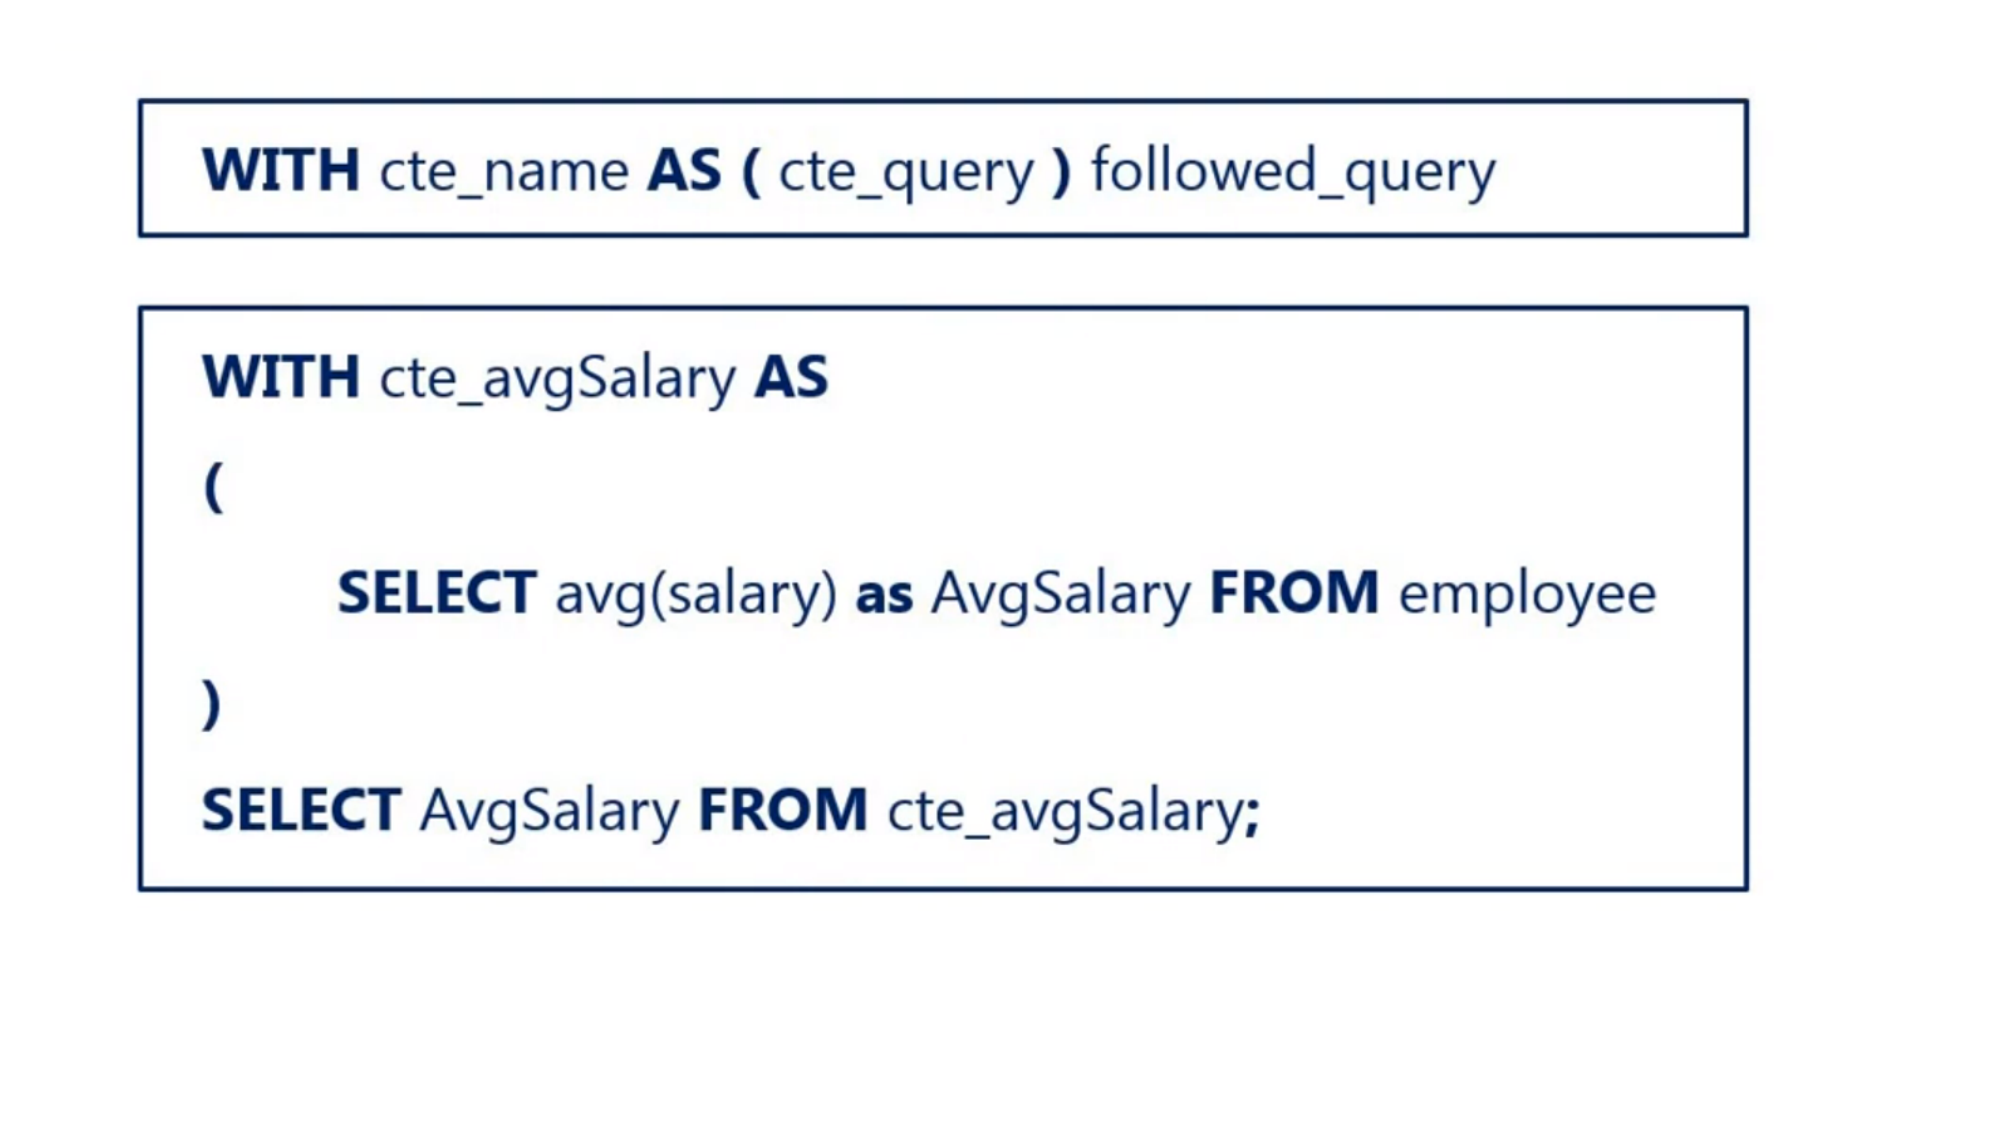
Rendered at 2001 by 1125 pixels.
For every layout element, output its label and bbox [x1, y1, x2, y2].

picture [55, 43, 1817, 1021]
